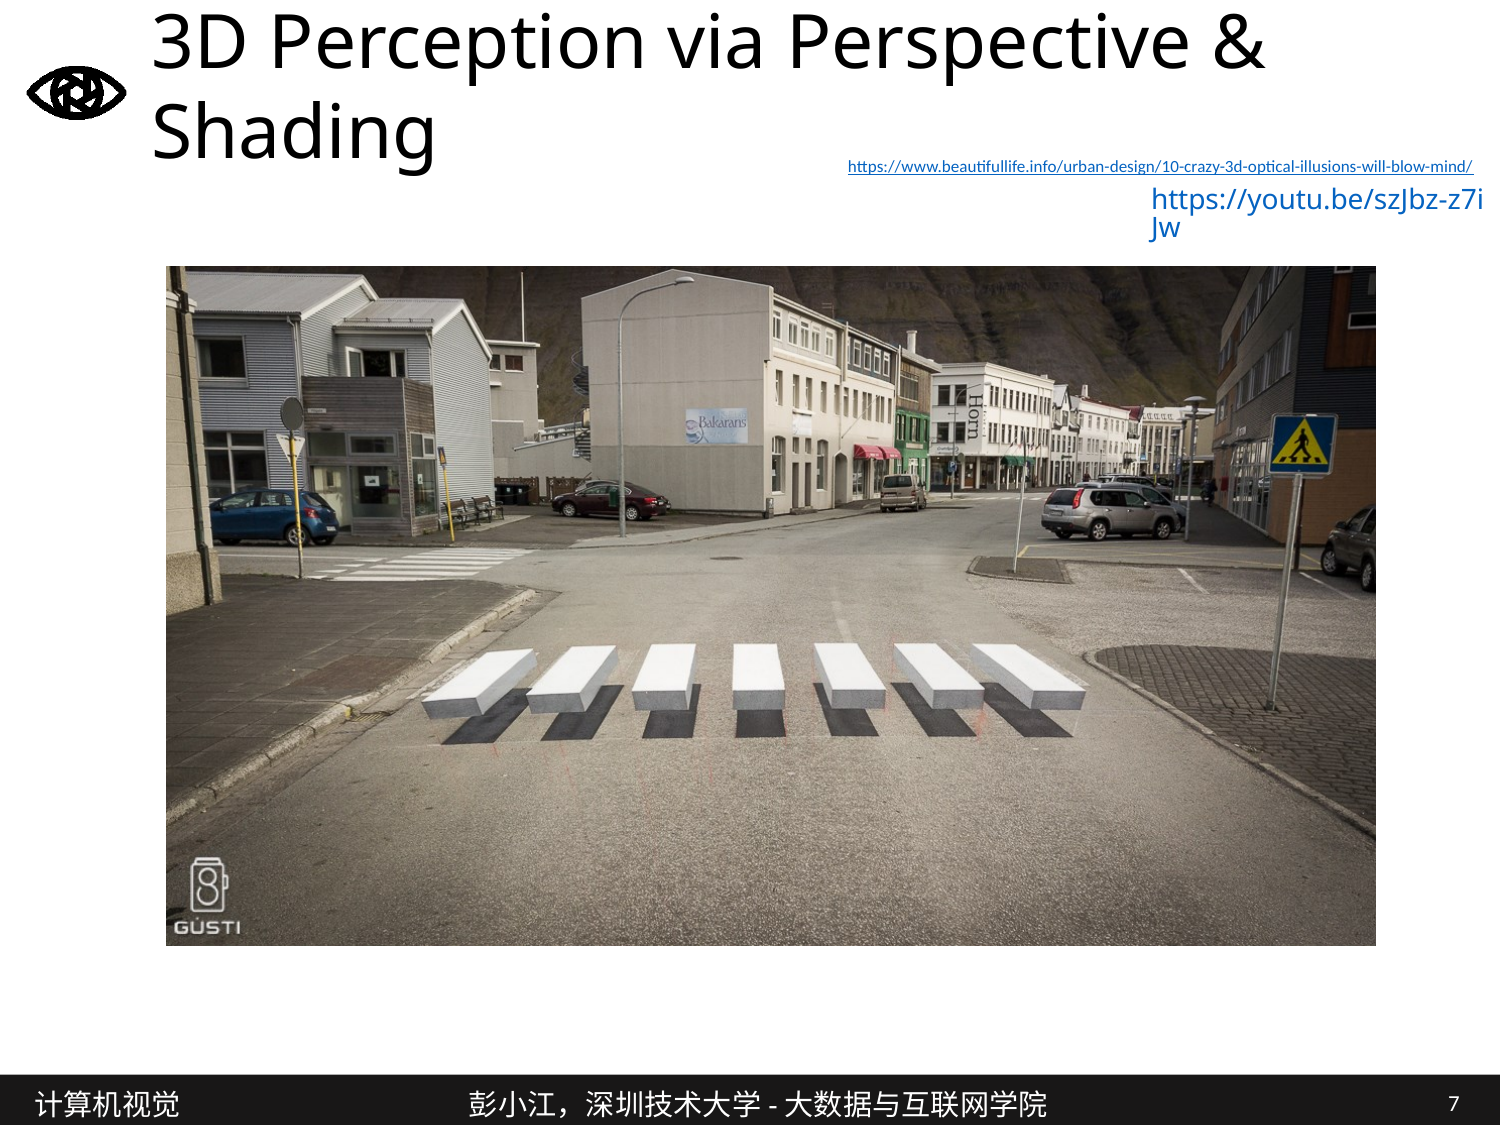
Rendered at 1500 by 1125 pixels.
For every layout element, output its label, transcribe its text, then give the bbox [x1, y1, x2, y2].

picture [166, 266, 1376, 946]
text_box https://youtu.be/szJbz-z7iJw [1136, 174, 1500, 228]
list https://www.beautifullife.info/urban-design/10-crazy-3d-optical-illusions-will-blow-mind/ [814, 147, 1500, 198]
title 3D Perception via Perspective & Shading [143, 45, 1444, 123]
